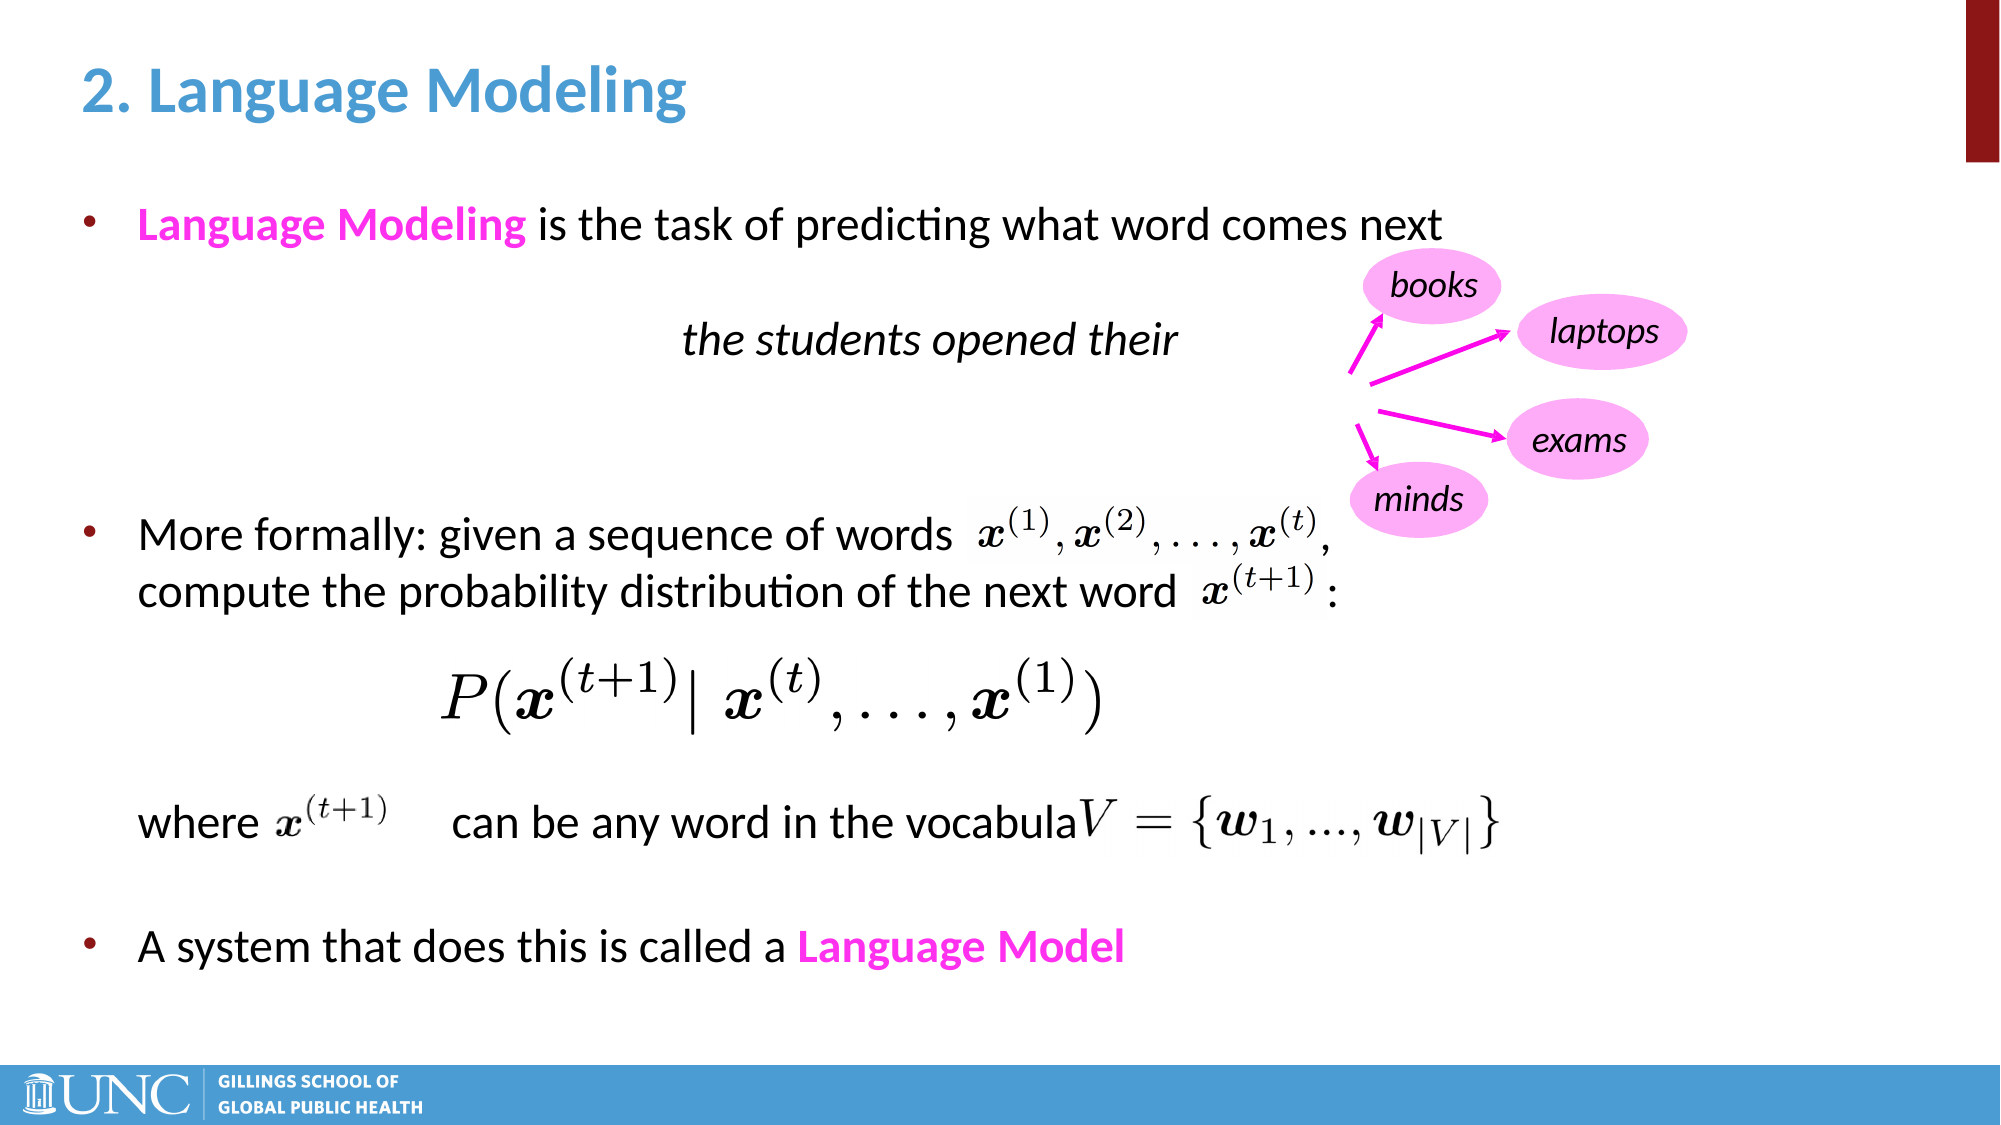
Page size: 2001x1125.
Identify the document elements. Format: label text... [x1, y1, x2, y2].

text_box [1362, 247, 1512, 388]
title 2. Language Modeling [79, 43, 1896, 234]
text_box laptops [1547, 303, 1664, 351]
picture [1079, 794, 1502, 858]
text_box where can be any word in the vocabulary A system that does this is called a Language Model [79, 788, 1134, 972]
text_box [1347, 355, 1357, 375]
text_box More formally: given a sequence of words compute the probability distribution of the next word [79, 501, 960, 618]
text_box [965, 495, 1327, 619]
picture [23, 1068, 422, 1120]
text_box , : [1332, 501, 1342, 618]
text_box [1511, 398, 1649, 480]
text_box Language Modeling is the task of predicting what word comes next books the students opened their [79, 178, 1479, 423]
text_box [1349, 408, 1507, 539]
text_box exams [1529, 412, 1630, 460]
picture [275, 794, 386, 838]
text_box [1517, 293, 1688, 370]
picture [441, 657, 1100, 735]
